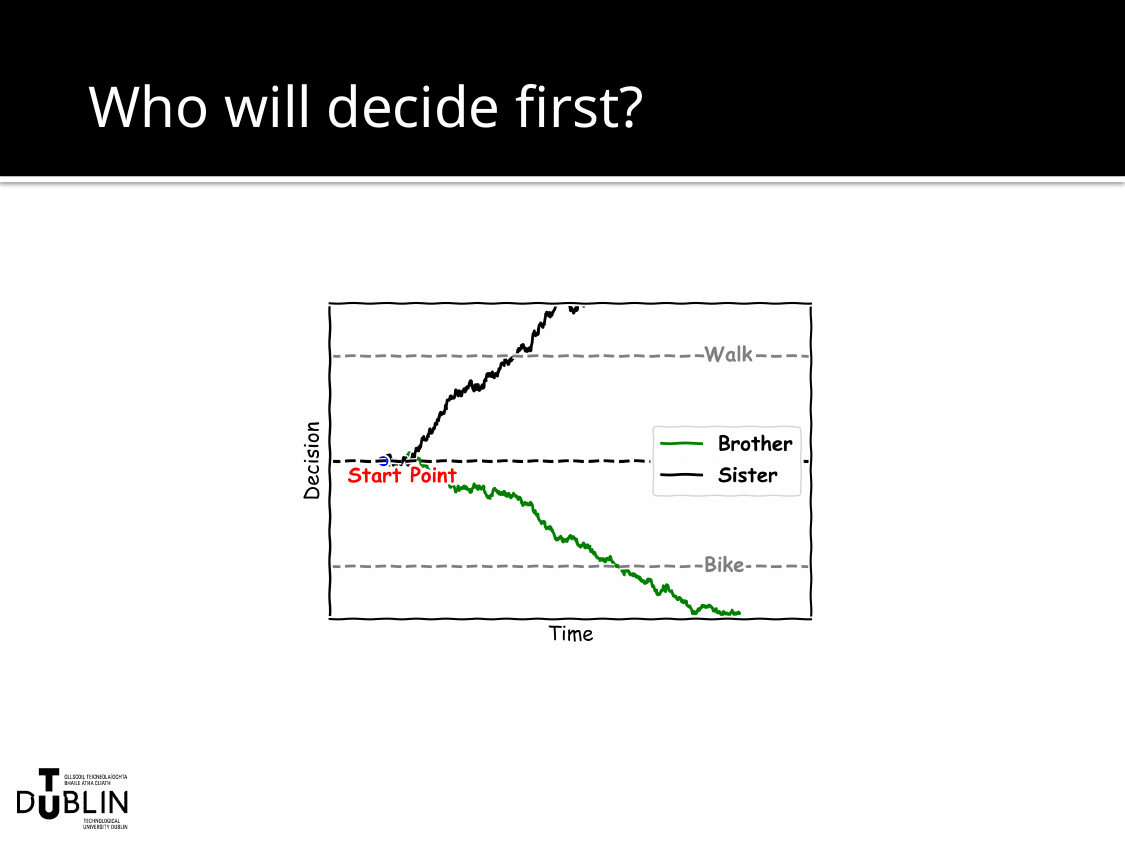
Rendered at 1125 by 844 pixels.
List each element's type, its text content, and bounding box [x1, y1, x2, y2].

picture [0, 753, 144, 844]
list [252, 253, 873, 671]
title Who will decide first? [77, 53, 1048, 157]
